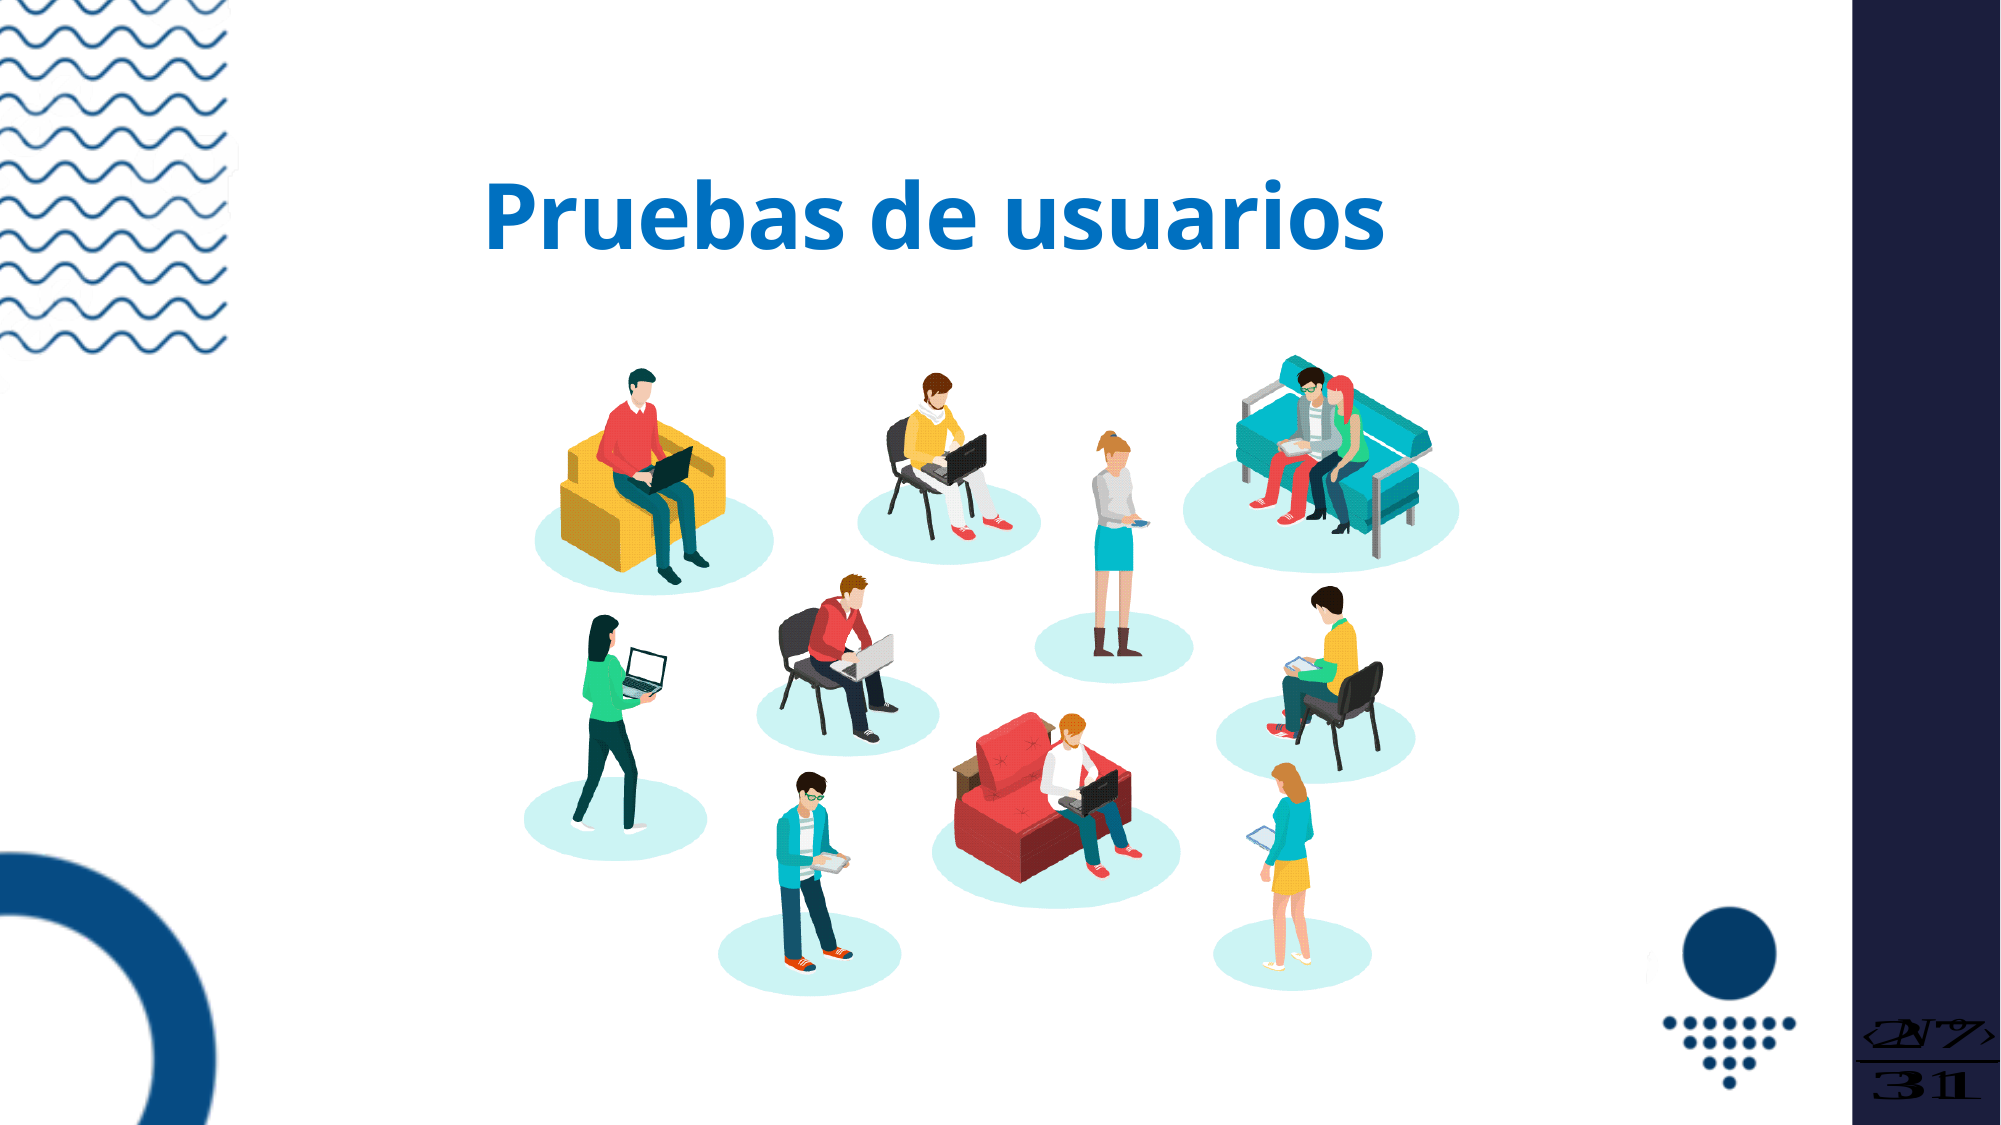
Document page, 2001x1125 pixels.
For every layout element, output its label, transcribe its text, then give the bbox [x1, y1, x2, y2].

picture [0, 805, 253, 1125]
picture [0, 0, 253, 425]
title Pruebas de usuarios [260, 60, 1730, 278]
picture [509, 314, 1491, 1028]
picture [1645, 871, 1814, 1125]
